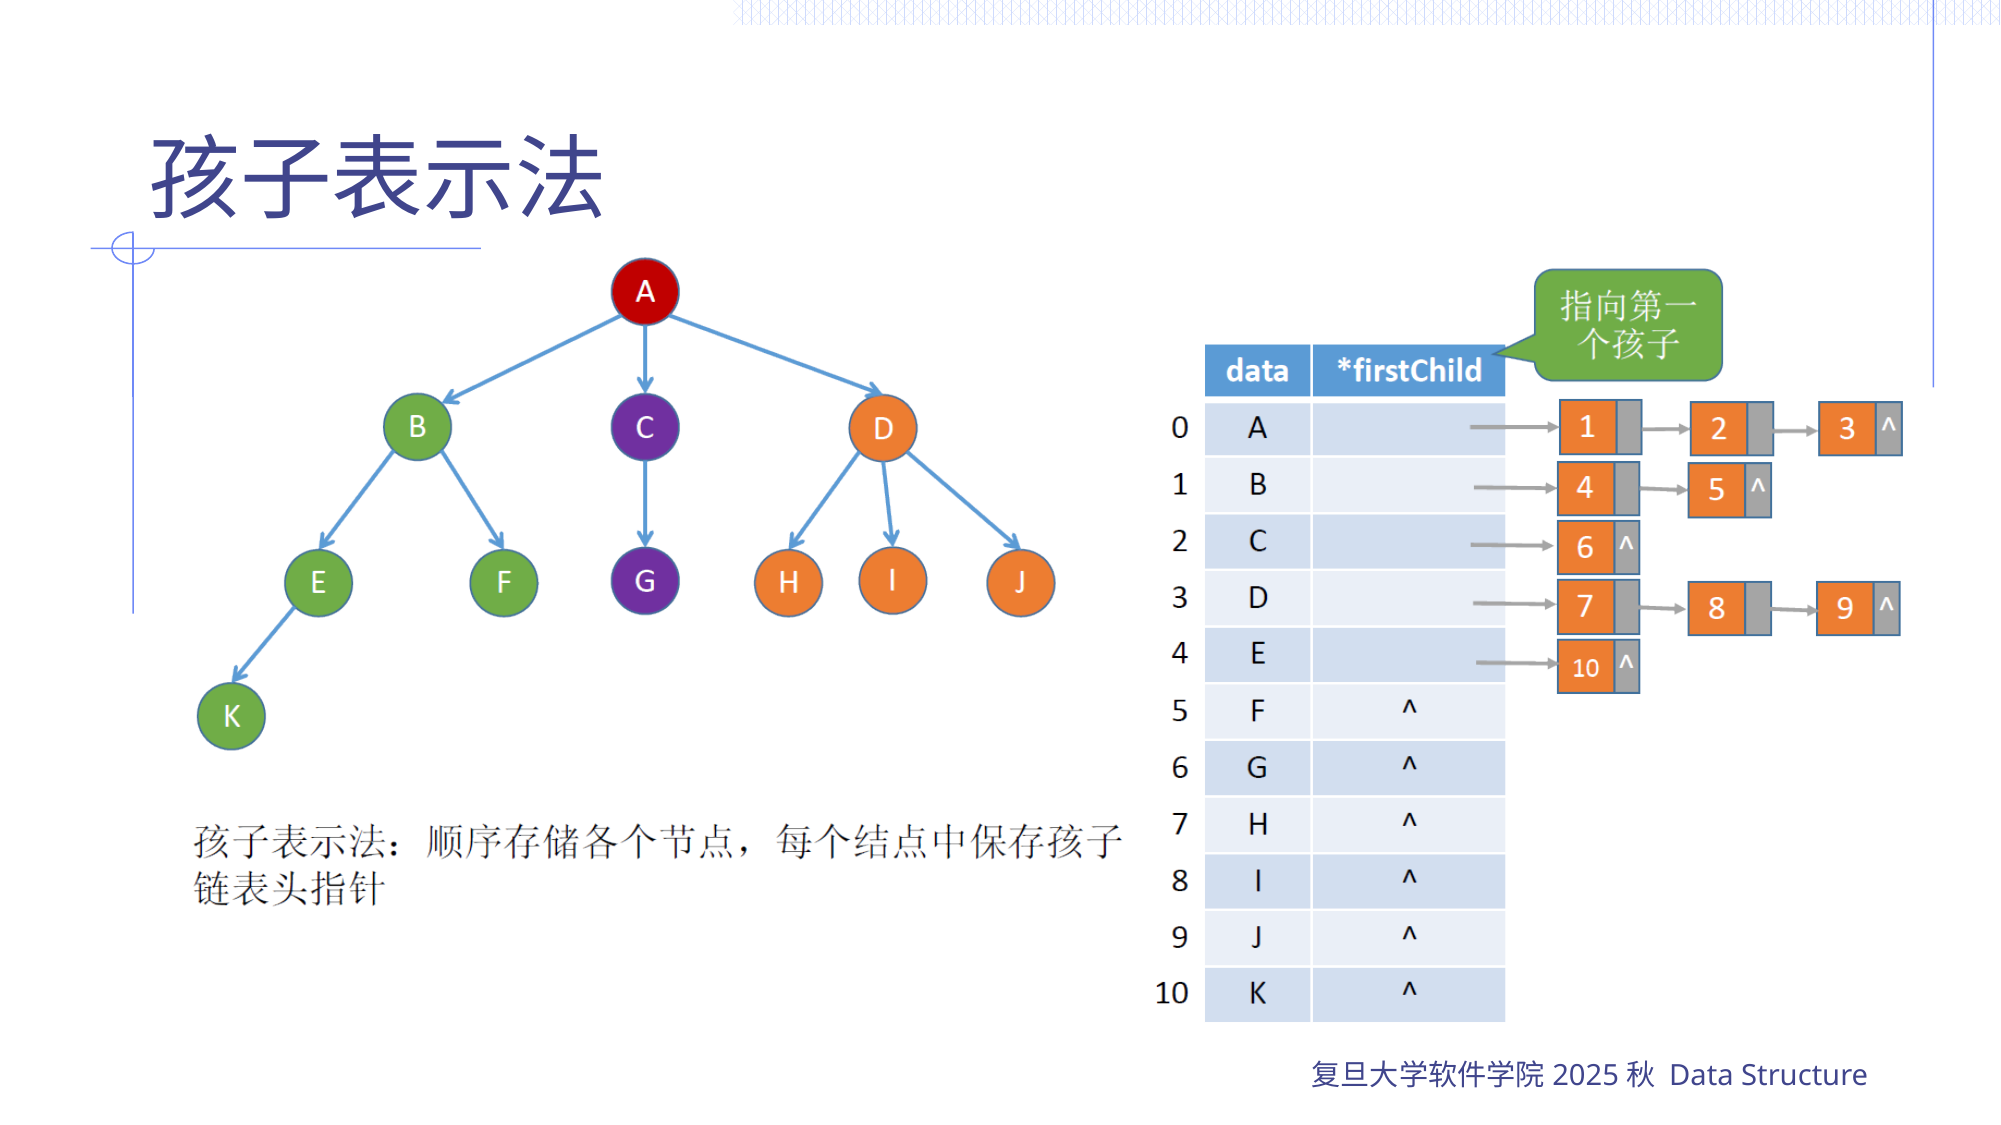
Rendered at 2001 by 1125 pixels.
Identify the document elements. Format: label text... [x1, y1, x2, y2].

title 孩子表示法 [133, 50, 1834, 238]
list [139, 255, 1927, 1045]
